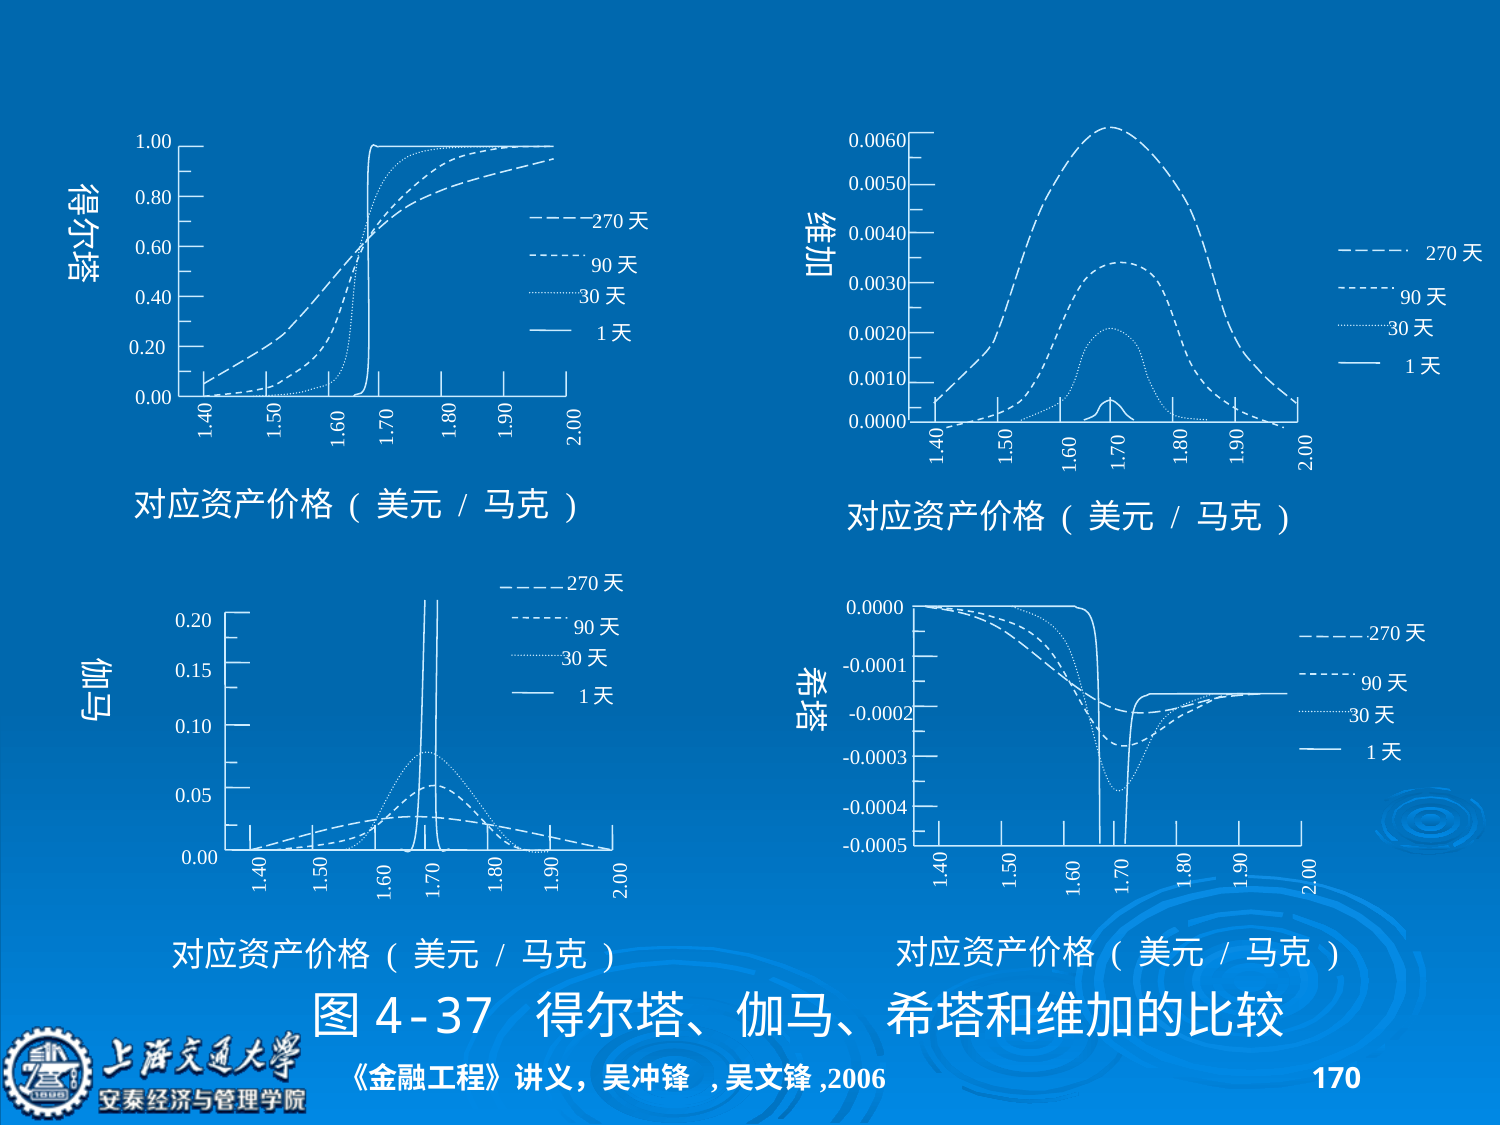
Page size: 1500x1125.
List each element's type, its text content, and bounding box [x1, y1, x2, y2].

text_box [253, 146, 517, 397]
text_box 1天 [1350, 731, 1419, 772]
text_box 0.0030 [833, 262, 922, 303]
text_box 2.00 [598, 848, 639, 915]
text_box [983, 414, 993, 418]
text_box 1.40 [914, 409, 955, 485]
text_box 0.0040 [857, 212, 922, 253]
text_box 1.60 [362, 851, 403, 917]
text_box -0.0003 [827, 736, 923, 776]
text_box 0.20 [114, 326, 181, 367]
text_box 1.80 [473, 852, 514, 909]
text_box 1.80 [427, 388, 468, 455]
text_box 270天 [575, 200, 667, 240]
text_box 1.50 [987, 837, 1028, 905]
text_box 1.90 [483, 388, 524, 455]
picture [0, 1017, 313, 1125]
text_box -0.0004 [827, 786, 923, 826]
text_box -0.0005 [827, 826, 923, 864]
text_box 1.90 [1215, 428, 1255, 481]
text_box 1.60 [316, 396, 356, 463]
text_box [385, 801, 404, 818]
text_box 1.90 [529, 850, 570, 909]
text_box 0.60 [121, 226, 187, 267]
text_box 0.0010 [833, 357, 922, 398]
text_box 0.0000 [831, 586, 919, 626]
text_box [1074, 606, 1097, 642]
text_box [946, 262, 1284, 428]
text_box [1021, 328, 1209, 421]
text_box [449, 818, 613, 850]
text_box 0.0000 [833, 400, 922, 440]
text_box [399, 600, 425, 852]
text_box 0.20 [160, 598, 227, 639]
text_box 1.40 [237, 837, 278, 913]
text_box [933, 127, 1297, 404]
text_box 伽马 [62, 650, 133, 732]
text_box 0.0060 [833, 118, 922, 159]
text_box 维加 [786, 204, 857, 286]
text_box [367, 144, 379, 218]
text_box 2.00 [1283, 420, 1324, 487]
text_box 希塔 [777, 659, 848, 741]
text_box [1070, 684, 1215, 746]
text_box 90天 [575, 243, 655, 284]
text_box 对应资产价格 ( 美元 / 马克 ) [156, 925, 629, 976]
text_box 1.70 [1096, 428, 1137, 487]
text_box 0.00 [120, 376, 187, 417]
text_box 30天 [544, 637, 625, 678]
text_box [1125, 770, 1138, 844]
text_box 30天 [1371, 307, 1451, 348]
text_box [924, 606, 1263, 713]
text_box 2.00 [1287, 844, 1328, 911]
text_box 2.00 [552, 394, 593, 461]
text_box 1天 [580, 312, 649, 353]
text_box [418, 785, 436, 817]
text_box [1012, 606, 1136, 660]
text_box 1.70 [1100, 844, 1140, 911]
text_box 得尔塔 [49, 176, 121, 292]
text_box 0.0050 [833, 162, 922, 203]
text_box [376, 764, 408, 819]
text_box 30天 [562, 275, 643, 315]
text_box [447, 788, 487, 824]
text_box [1089, 718, 1154, 791]
text_box -0.0001 [825, 643, 925, 684]
text_box 对应资产价格 ( 美元 / 马克 ) [831, 487, 1304, 543]
text_box 0.05 [160, 773, 227, 814]
text_box [446, 762, 496, 825]
text_box 0.80 [121, 176, 187, 217]
text_box [420, 752, 435, 788]
text_box [1083, 400, 1134, 421]
text_box 1.80 [1162, 837, 1203, 905]
text_box 0.40 [120, 276, 187, 317]
text_box 图4-37 得尔塔、伽马、希塔和维加的比较 [146, 976, 1301, 1051]
text_box [935, 607, 1031, 633]
text_box [399, 158, 554, 259]
text_box 90天 [1383, 276, 1464, 317]
text_box 90天 [557, 606, 637, 647]
text_box 对应资产价格 ( 美元 / 马克 ) [119, 475, 592, 530]
text_box [407, 146, 554, 252]
text_box 1.60 [1051, 846, 1091, 913]
text_box 1天 [1389, 345, 1458, 385]
text_box 1.50 [983, 428, 1024, 481]
text_box 1天 [562, 675, 631, 715]
text_box 1.70 [411, 851, 451, 915]
text_box 1.60 [1047, 428, 1088, 487]
text_box 0.15 [160, 648, 227, 689]
text_box [1086, 713, 1100, 844]
text_box 0.10 [160, 705, 227, 745]
text_box 1.50 [298, 851, 339, 909]
text_box [249, 816, 403, 850]
text_box 0.00 [166, 836, 234, 876]
text_box 270天 [549, 562, 642, 603]
text_box [353, 288, 369, 397]
text_box [412, 816, 440, 850]
text_box 1.40 [918, 833, 959, 909]
text_box [435, 599, 451, 852]
text_box 270天 [1408, 232, 1500, 273]
text_box 0.0020 [833, 312, 922, 353]
text_box 30天 [1332, 693, 1412, 734]
text_box 1.50 [252, 390, 293, 455]
text_box 90天 [1344, 662, 1425, 703]
text_box [203, 248, 359, 384]
text_box 1.90 [1218, 837, 1259, 905]
text_box 270天 [1352, 612, 1444, 653]
text_box 对应资产价格 ( 美元 / 马克 ) [881, 923, 1354, 979]
text_box 1.70 [364, 394, 405, 461]
text_box -0.0002 [848, 692, 929, 733]
text_box [203, 263, 356, 397]
text_box 1.40 [183, 383, 224, 459]
text_box 1.00 [120, 120, 187, 160]
text_box 1.80 [1158, 428, 1199, 481]
